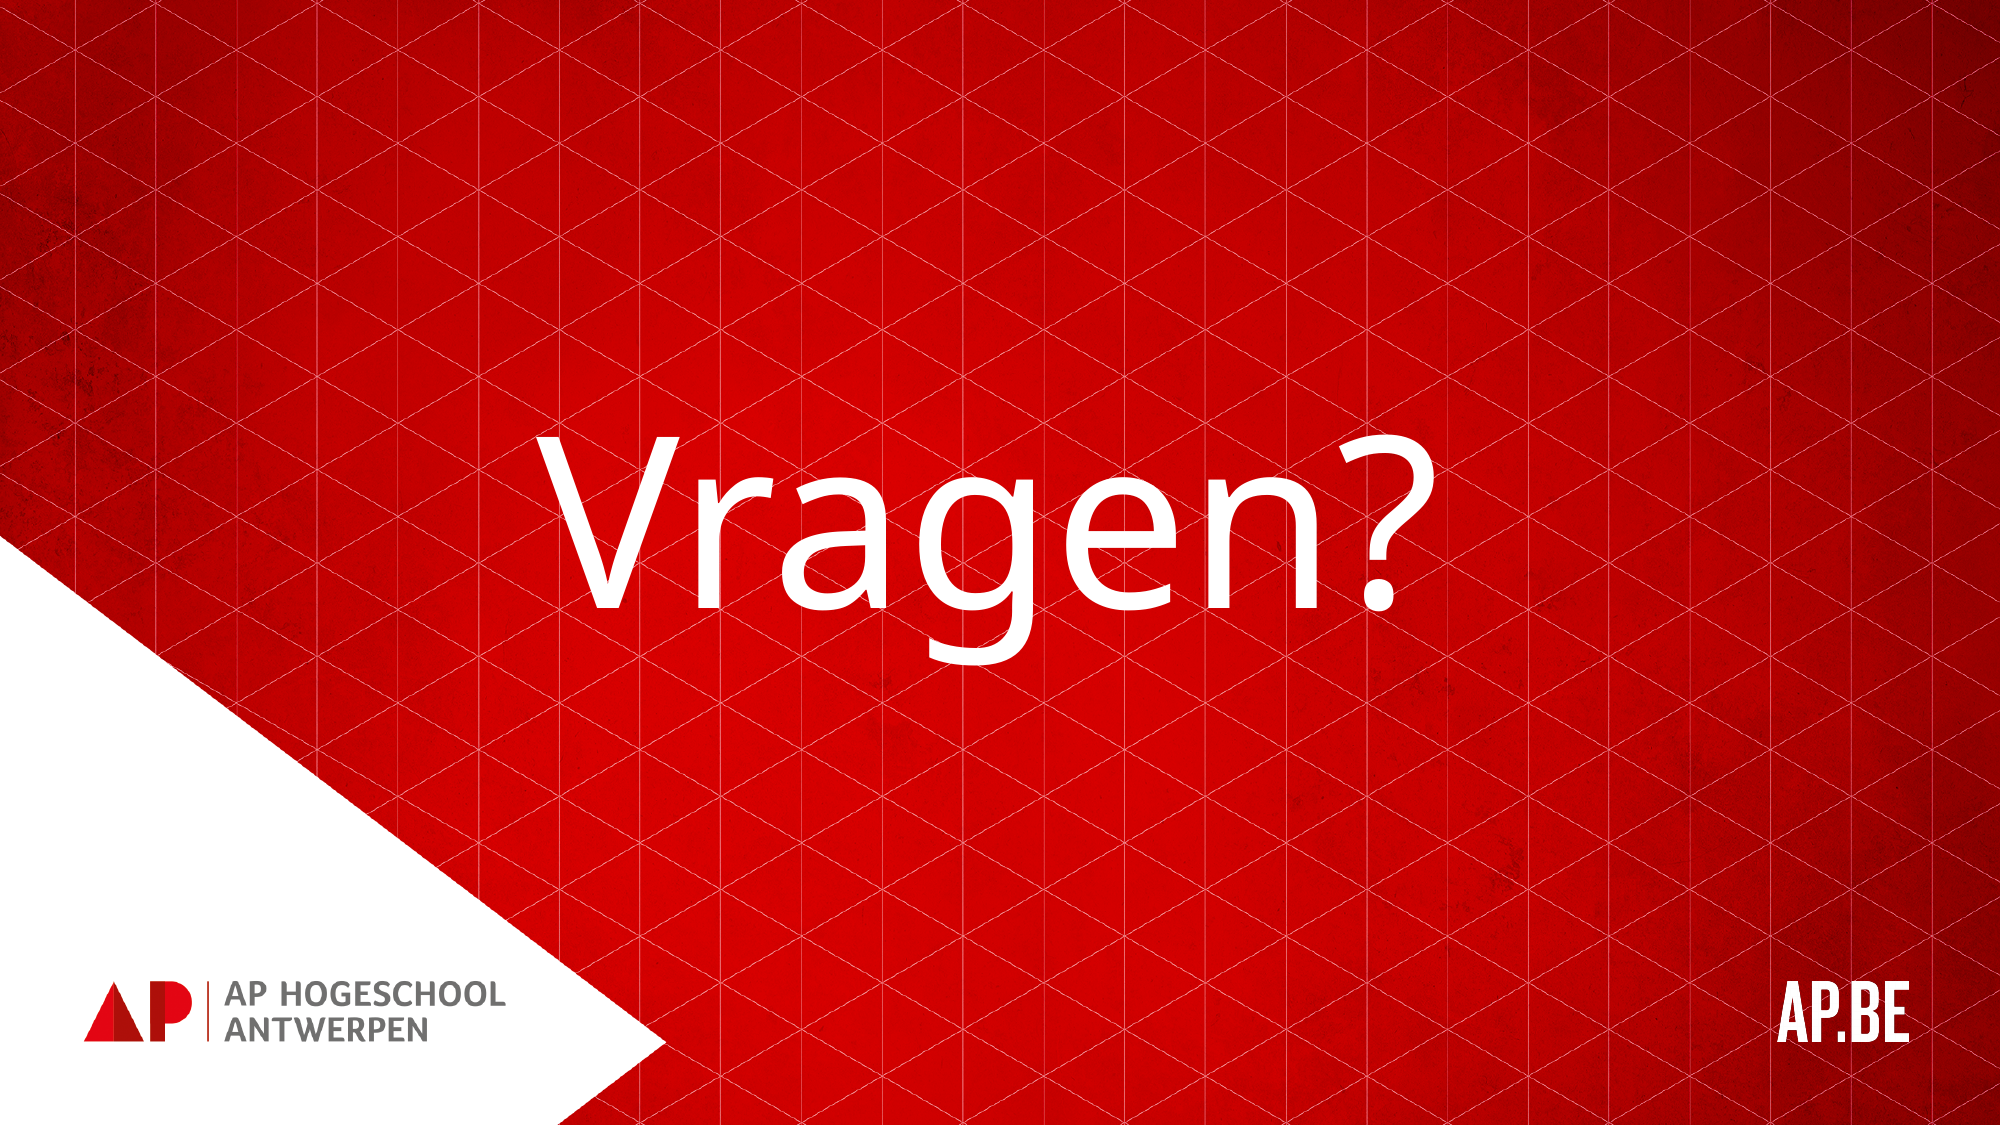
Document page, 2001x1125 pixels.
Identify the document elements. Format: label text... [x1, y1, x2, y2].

text_box Vragen? [521, 361, 1562, 664]
picture [0, 0, 2000, 1125]
